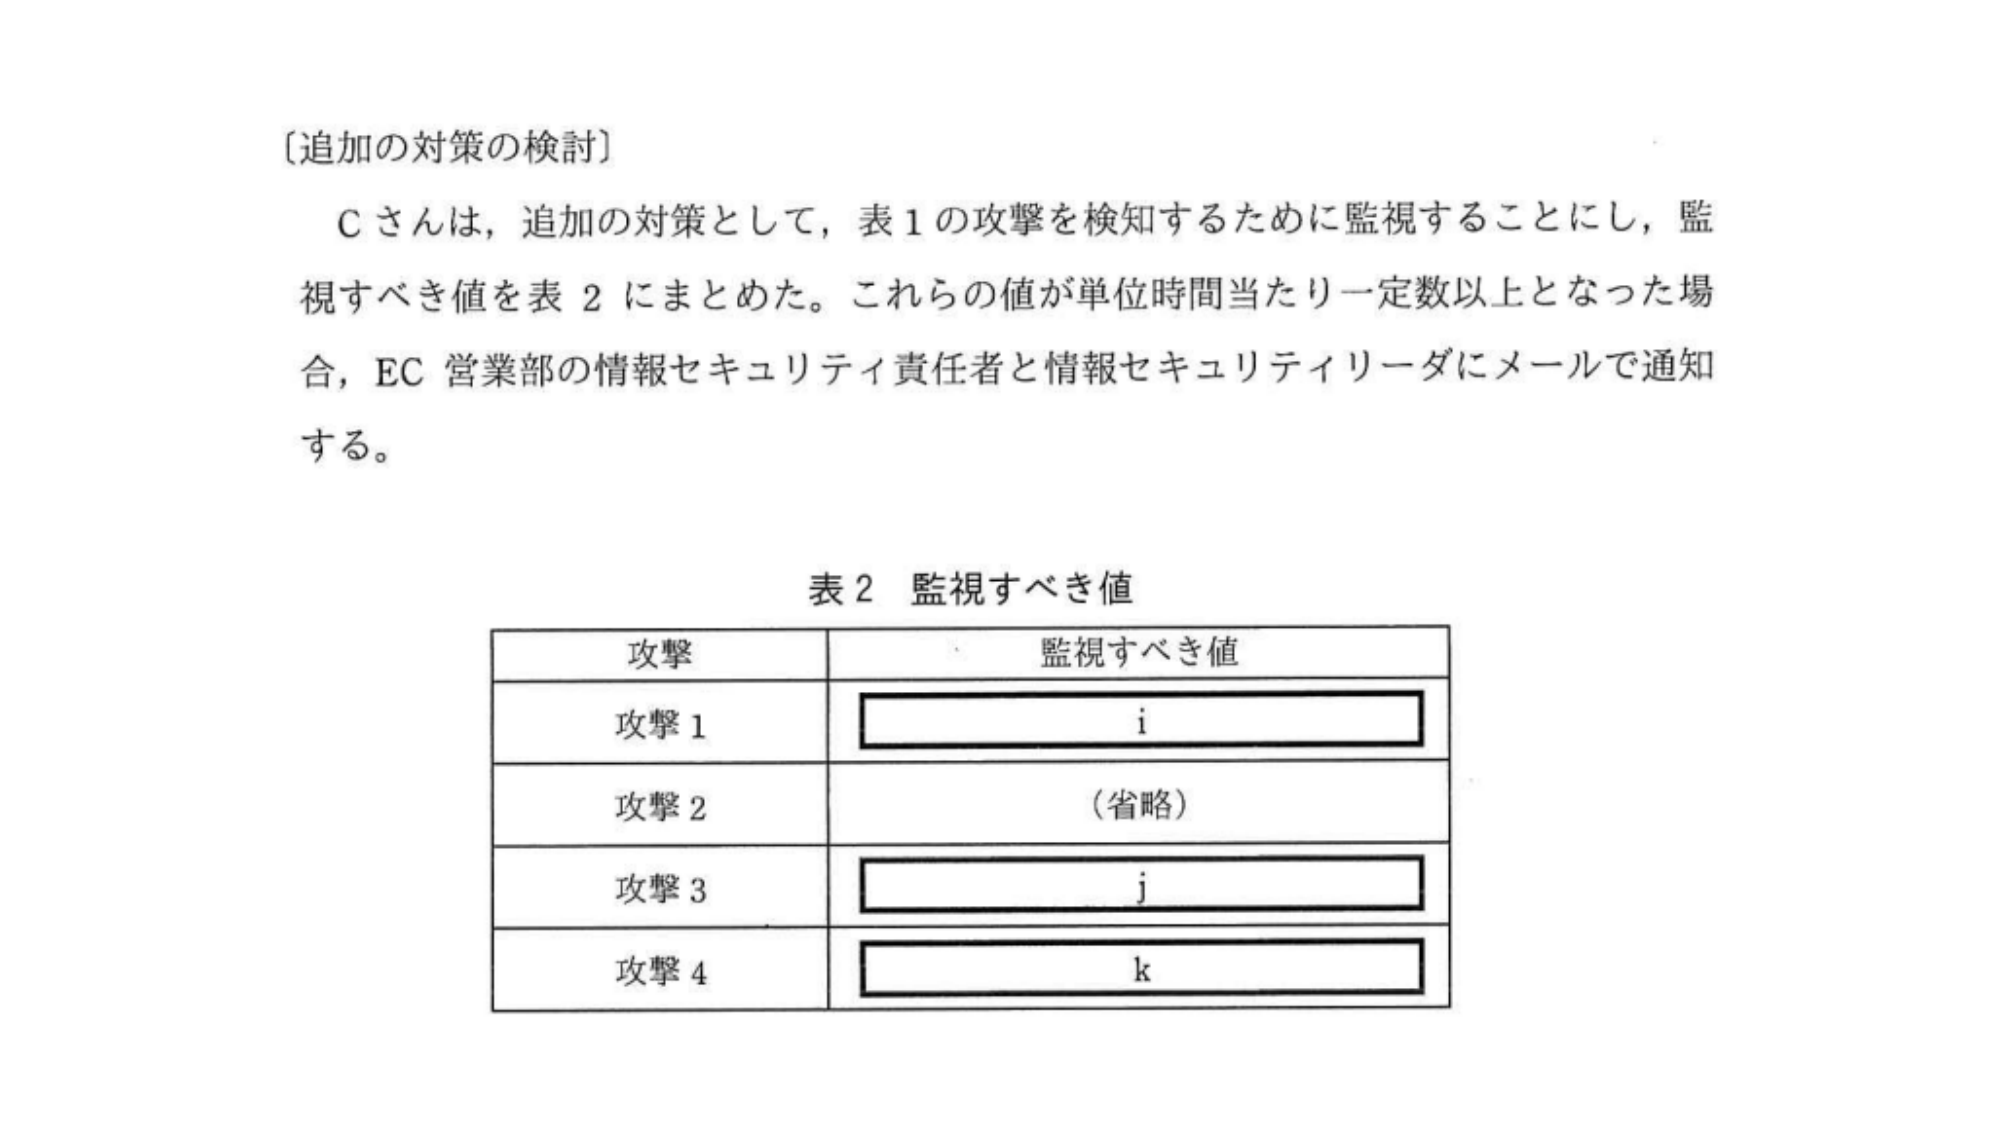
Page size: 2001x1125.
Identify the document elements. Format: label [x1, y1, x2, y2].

picture [247, 101, 1753, 1024]
